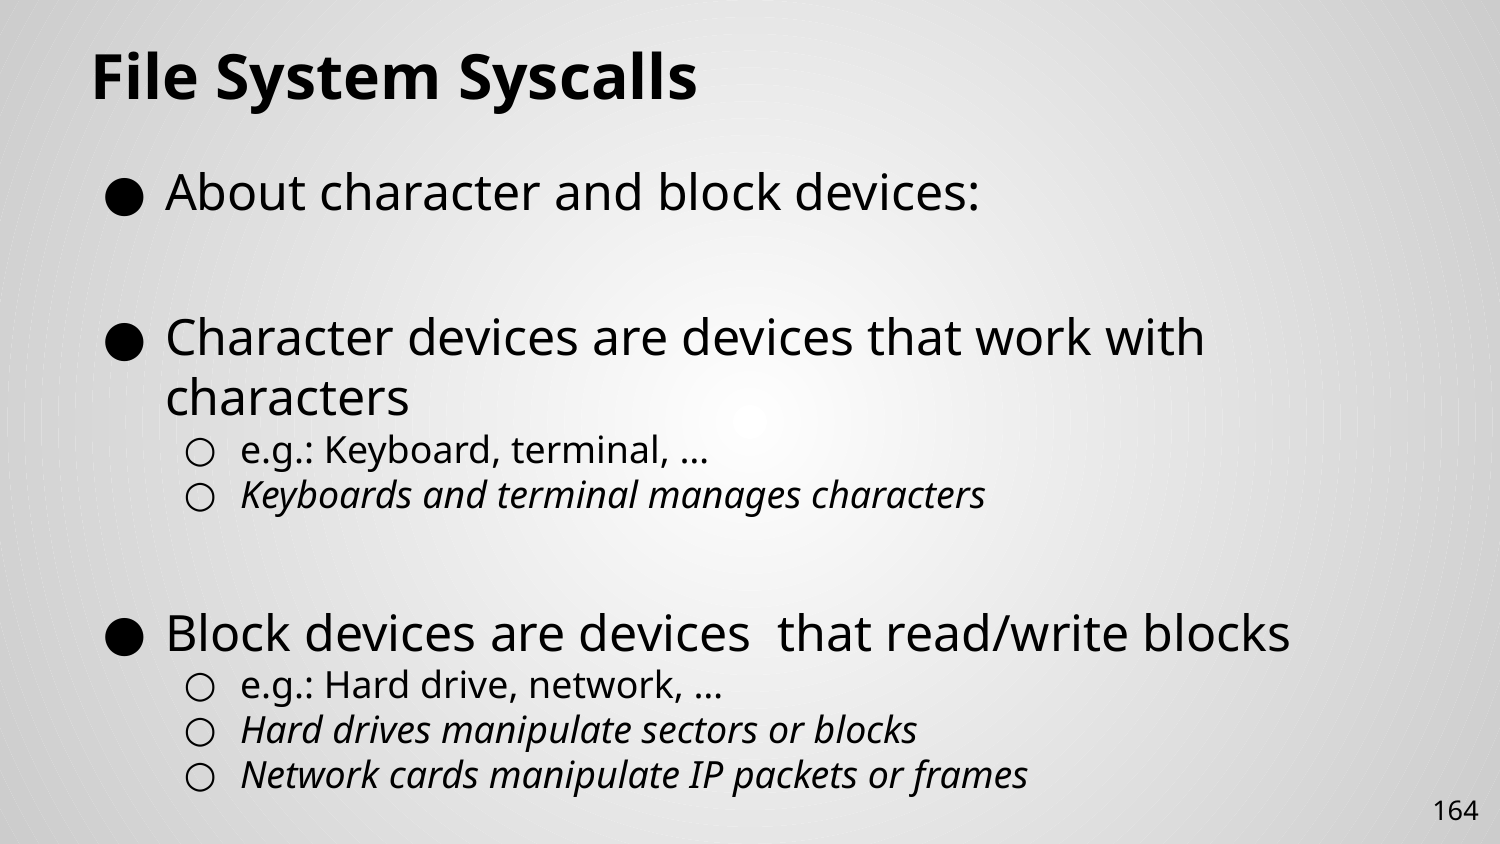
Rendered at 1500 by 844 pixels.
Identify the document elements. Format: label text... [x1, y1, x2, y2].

title File System Syscalls [75, 33, 1425, 128]
slide_number 164 [1403, 779, 1494, 844]
list About character and block devices: Character devices are devices that work with characters e.g.: Keyboard, terminal, … Keyboards and terminal manages characters Block devices are devices that read/write blocks e.g.: Hard drive, network, … Hard drives manipulate sectors or blocks Network cards manipulate IP packets or frames [75, 145, 1425, 808]
